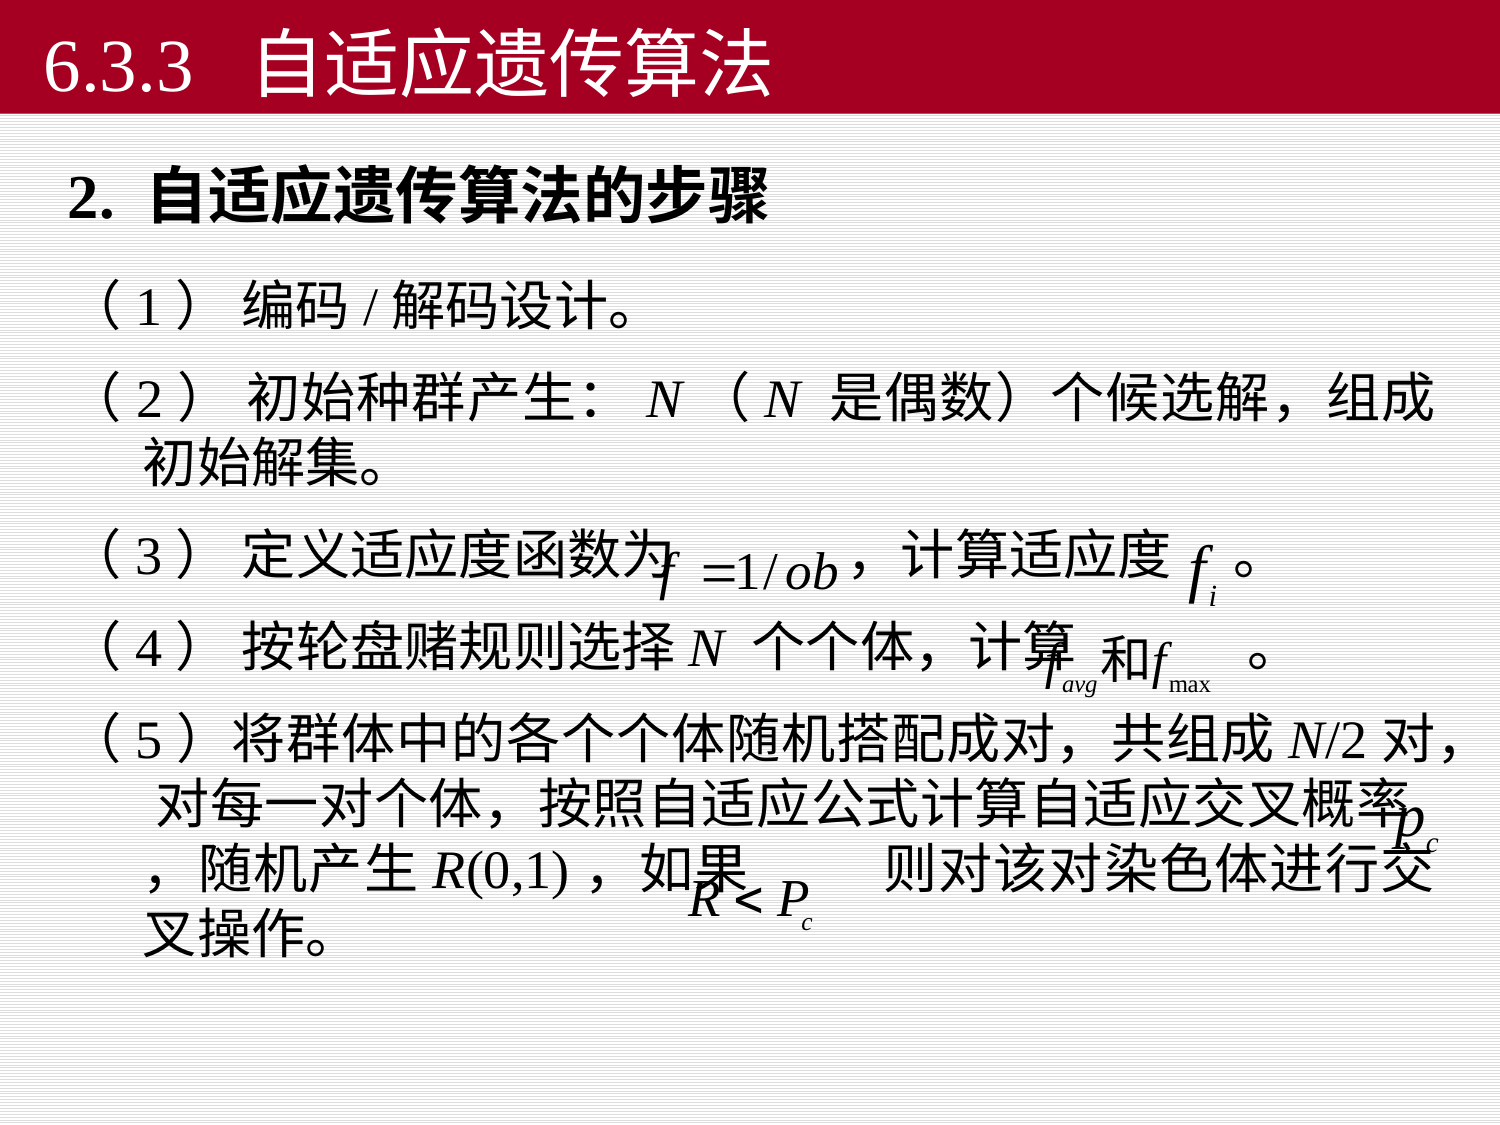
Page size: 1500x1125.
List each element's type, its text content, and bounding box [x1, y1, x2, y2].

slide_number [1137, 1062, 1463, 1122]
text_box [52, 148, 1457, 1001]
text_box 6.3.3 自适应遗传算法 [0, 0, 1500, 114]
